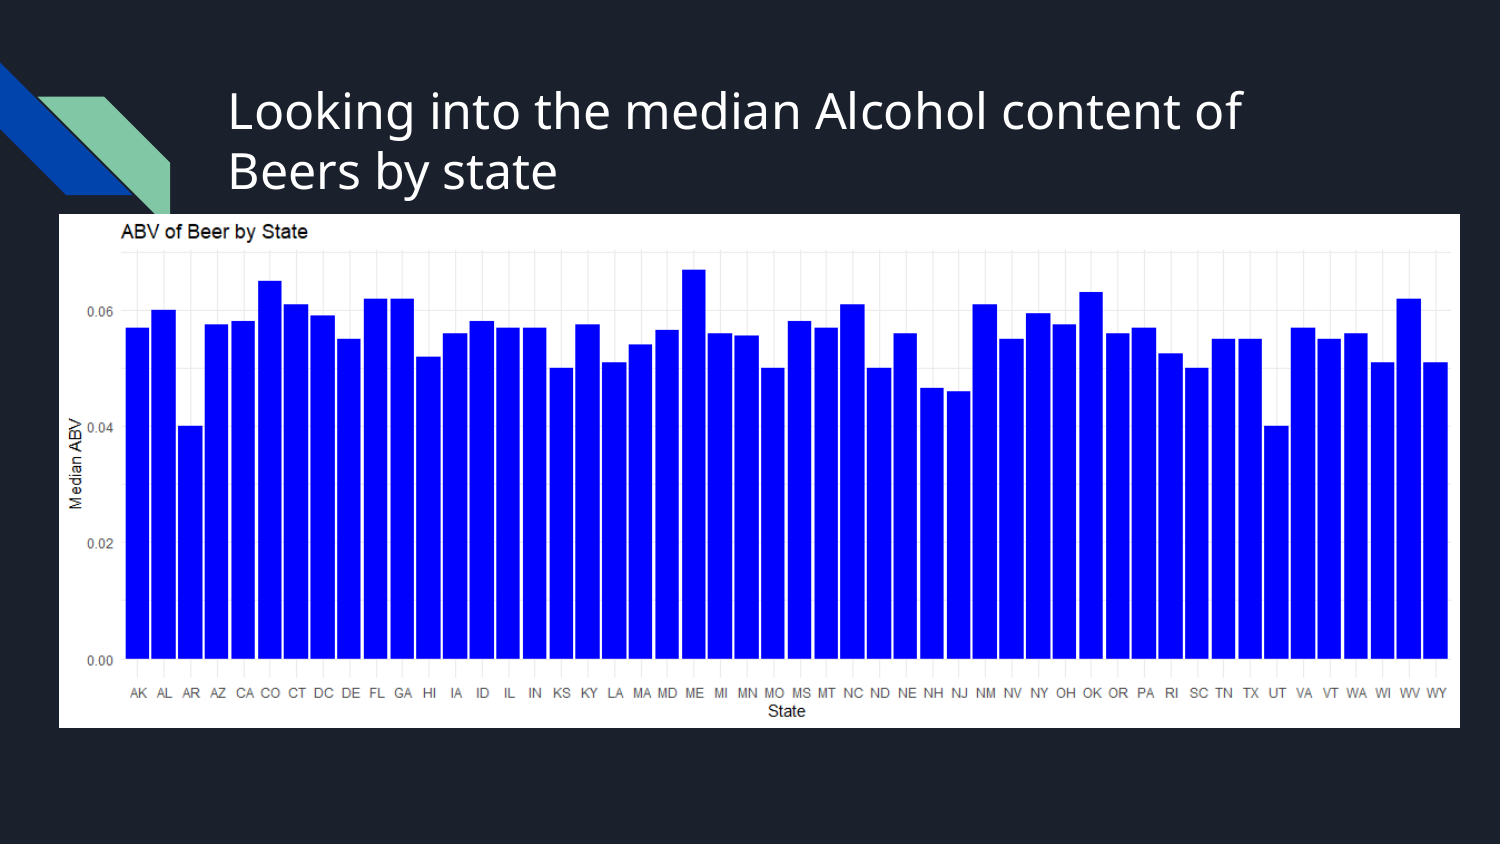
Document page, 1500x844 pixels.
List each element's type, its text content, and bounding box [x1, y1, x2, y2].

picture [58, 214, 1460, 728]
title Looking into the median Alcohol content of Beers by state [212, 64, 1368, 212]
